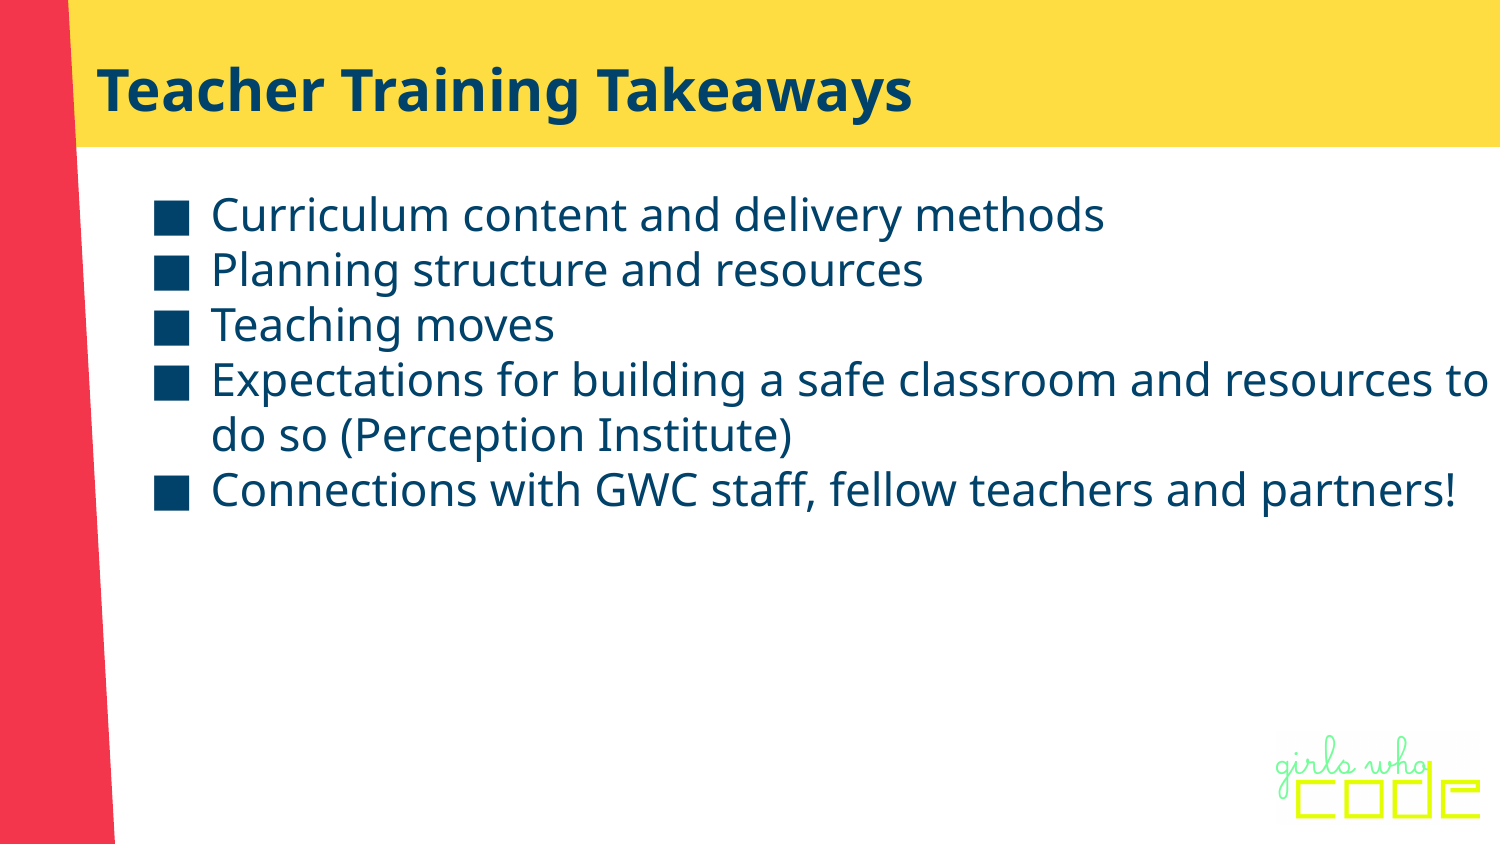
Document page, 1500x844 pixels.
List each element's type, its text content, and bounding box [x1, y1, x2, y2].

text_box [69, 0, 1500, 147]
text_box Curriculum content and delivery methods Planning structure and resources Teaching moves Expectations for building a safe classroom and resources to do so (Perception Institute) Connections with GWC staff, fellow teachers and partners! [120, 170, 1500, 731]
text_box Teacher Training Takeaways [81, 38, 1480, 133]
picture [1276, 730, 1480, 826]
text_box [0, 0, 115, 844]
